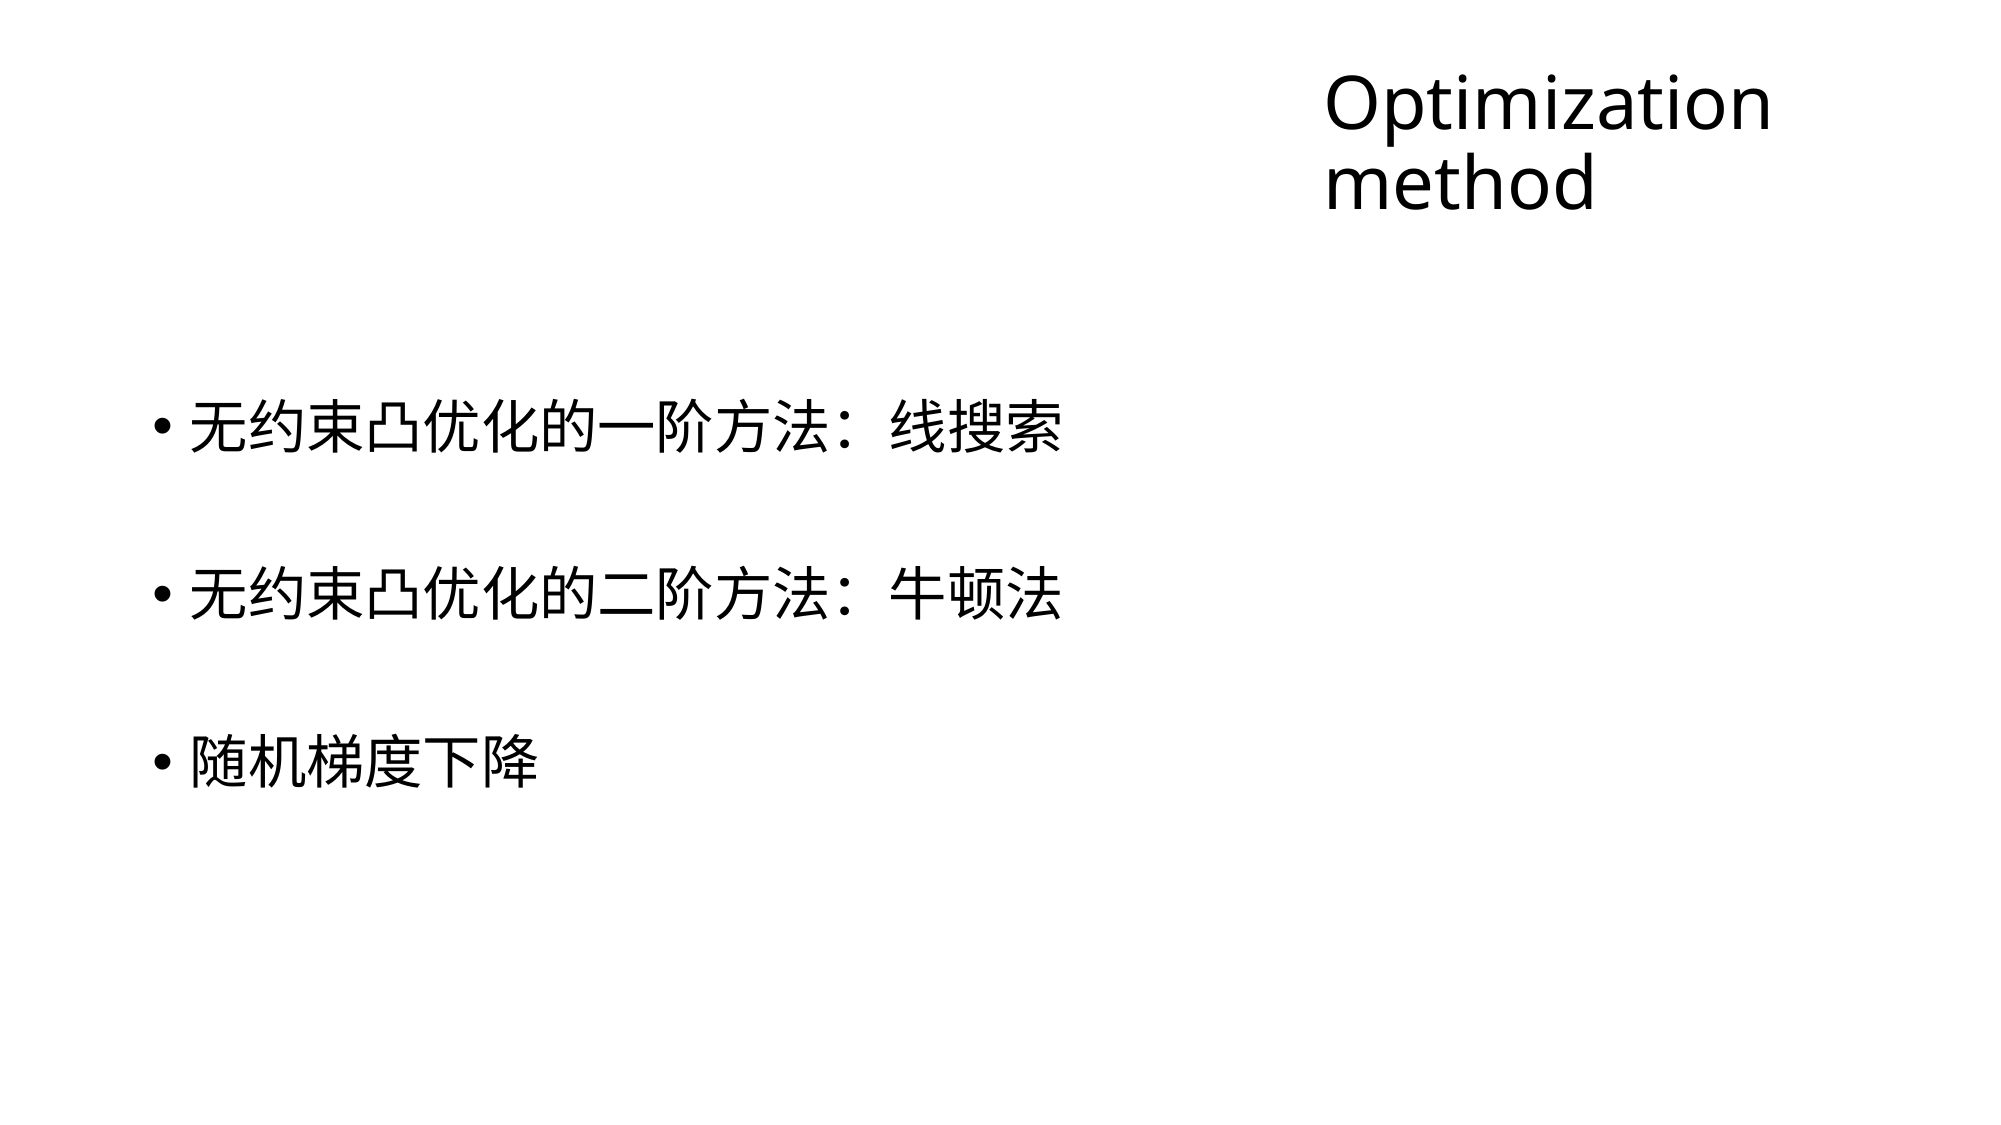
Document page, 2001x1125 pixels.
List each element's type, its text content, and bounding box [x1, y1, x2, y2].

list 无约束凸优化的一阶方法：线搜索 无约束凸优化的二阶方法：牛顿法 随机梯度下降 [137, 299, 1863, 1014]
title Optimization method [1308, 57, 1933, 234]
